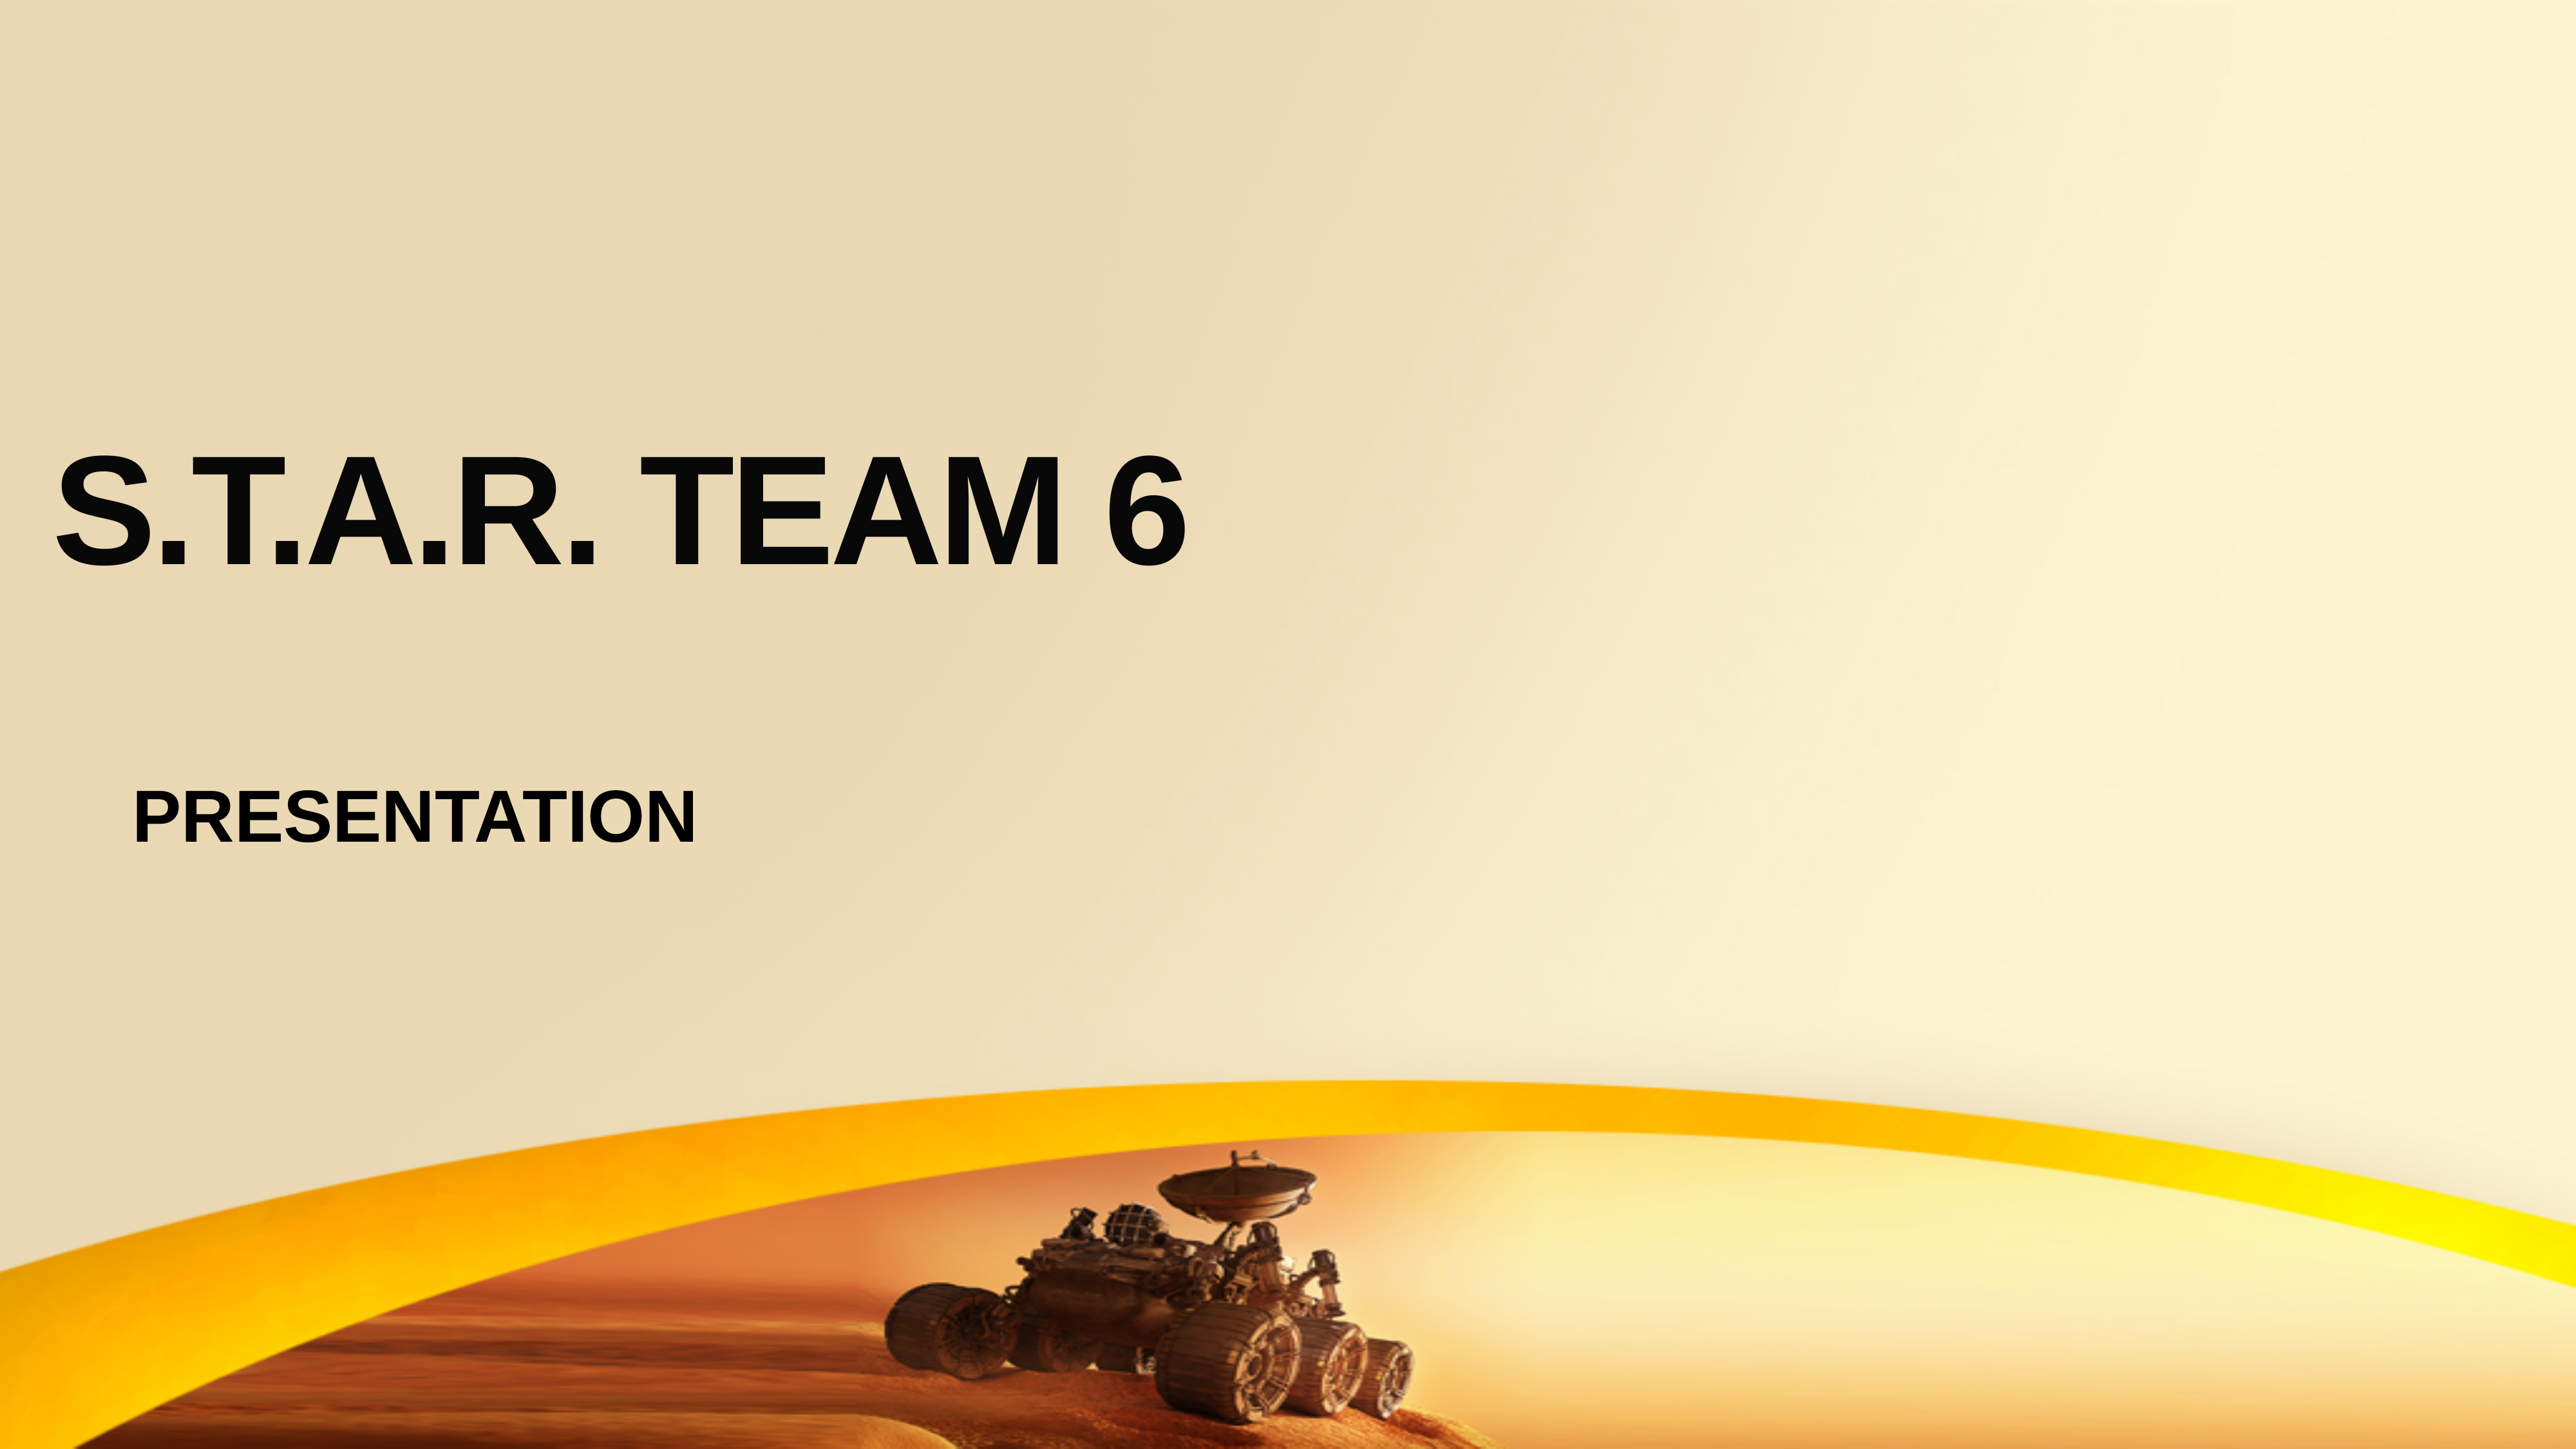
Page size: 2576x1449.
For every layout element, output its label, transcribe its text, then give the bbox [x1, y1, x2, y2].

title S.T.A.R. TEAM 6 [0, 109, 1235, 601]
picture [0, 0, 2576, 1449]
text_box PRESENTATION [127, 762, 2448, 965]
